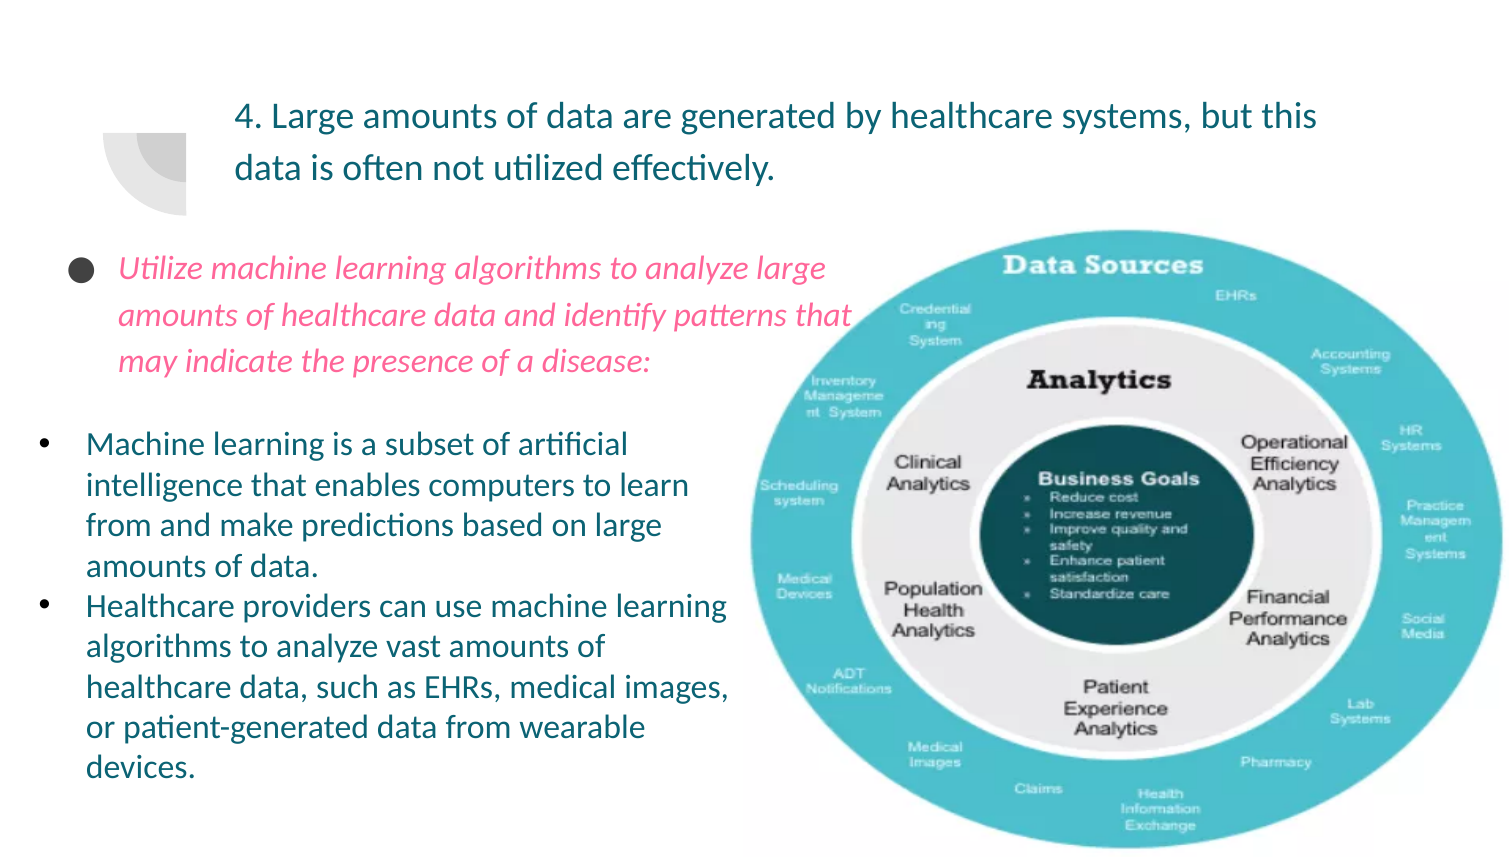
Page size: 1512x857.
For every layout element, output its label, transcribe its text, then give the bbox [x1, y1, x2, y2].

list 4. Large amounts of data are generated by healthcare systems, but this data is often not utilized effectively. [195, 68, 1358, 196]
text_box Utilize machine learning algorithms to analyze large amounts of healthcare data and identify patterns that may indicate the presence of a disease: [27, 225, 737, 298]
text_box Machine learning is a subset of artificial intelligence that enables computers to learn from and make predictions based on large amounts of data. Healthcare providers can use machine learning algorithms to analyze vast amounts of healthcare data, such as EHRs, medical images, or patient-generated data from wearable devices. [23, 414, 737, 794]
picture [742, 218, 1509, 857]
